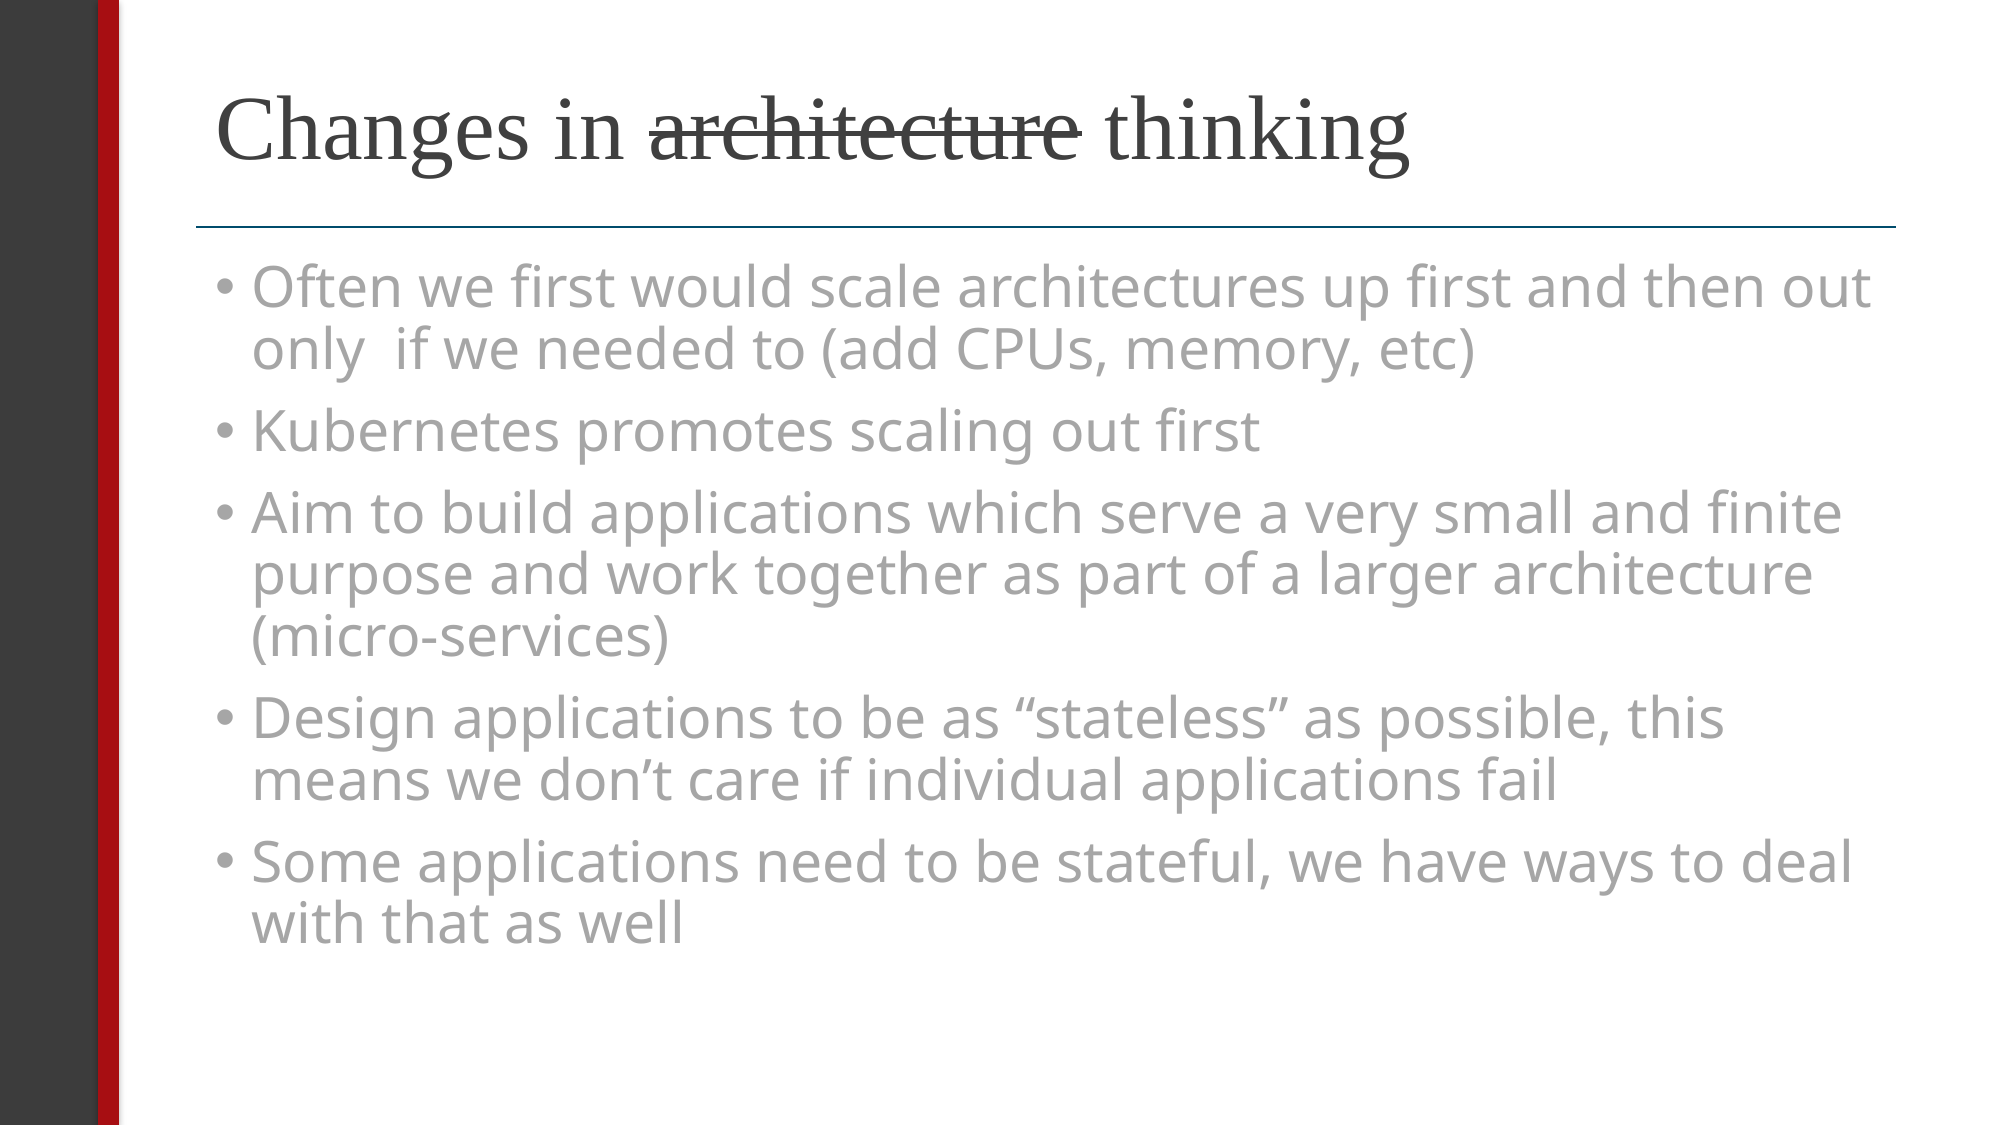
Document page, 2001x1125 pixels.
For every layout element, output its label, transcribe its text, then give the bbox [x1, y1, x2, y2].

title Changes in architecture thinking [199, 60, 1900, 200]
list Often we first would scale architectures up first and then out only if we needed to (add CPUs, memory, etc) Kubernetes promotes scaling out first Aim to build applications which serve a very small and finite purpose and work together as part of a larger architecture (micro-services) Design applications to be as “stateless” as possible, this means we don’t care if individual applications fail Some applications need to be stateful, we have ways to deal with that as well [199, 251, 1900, 965]
